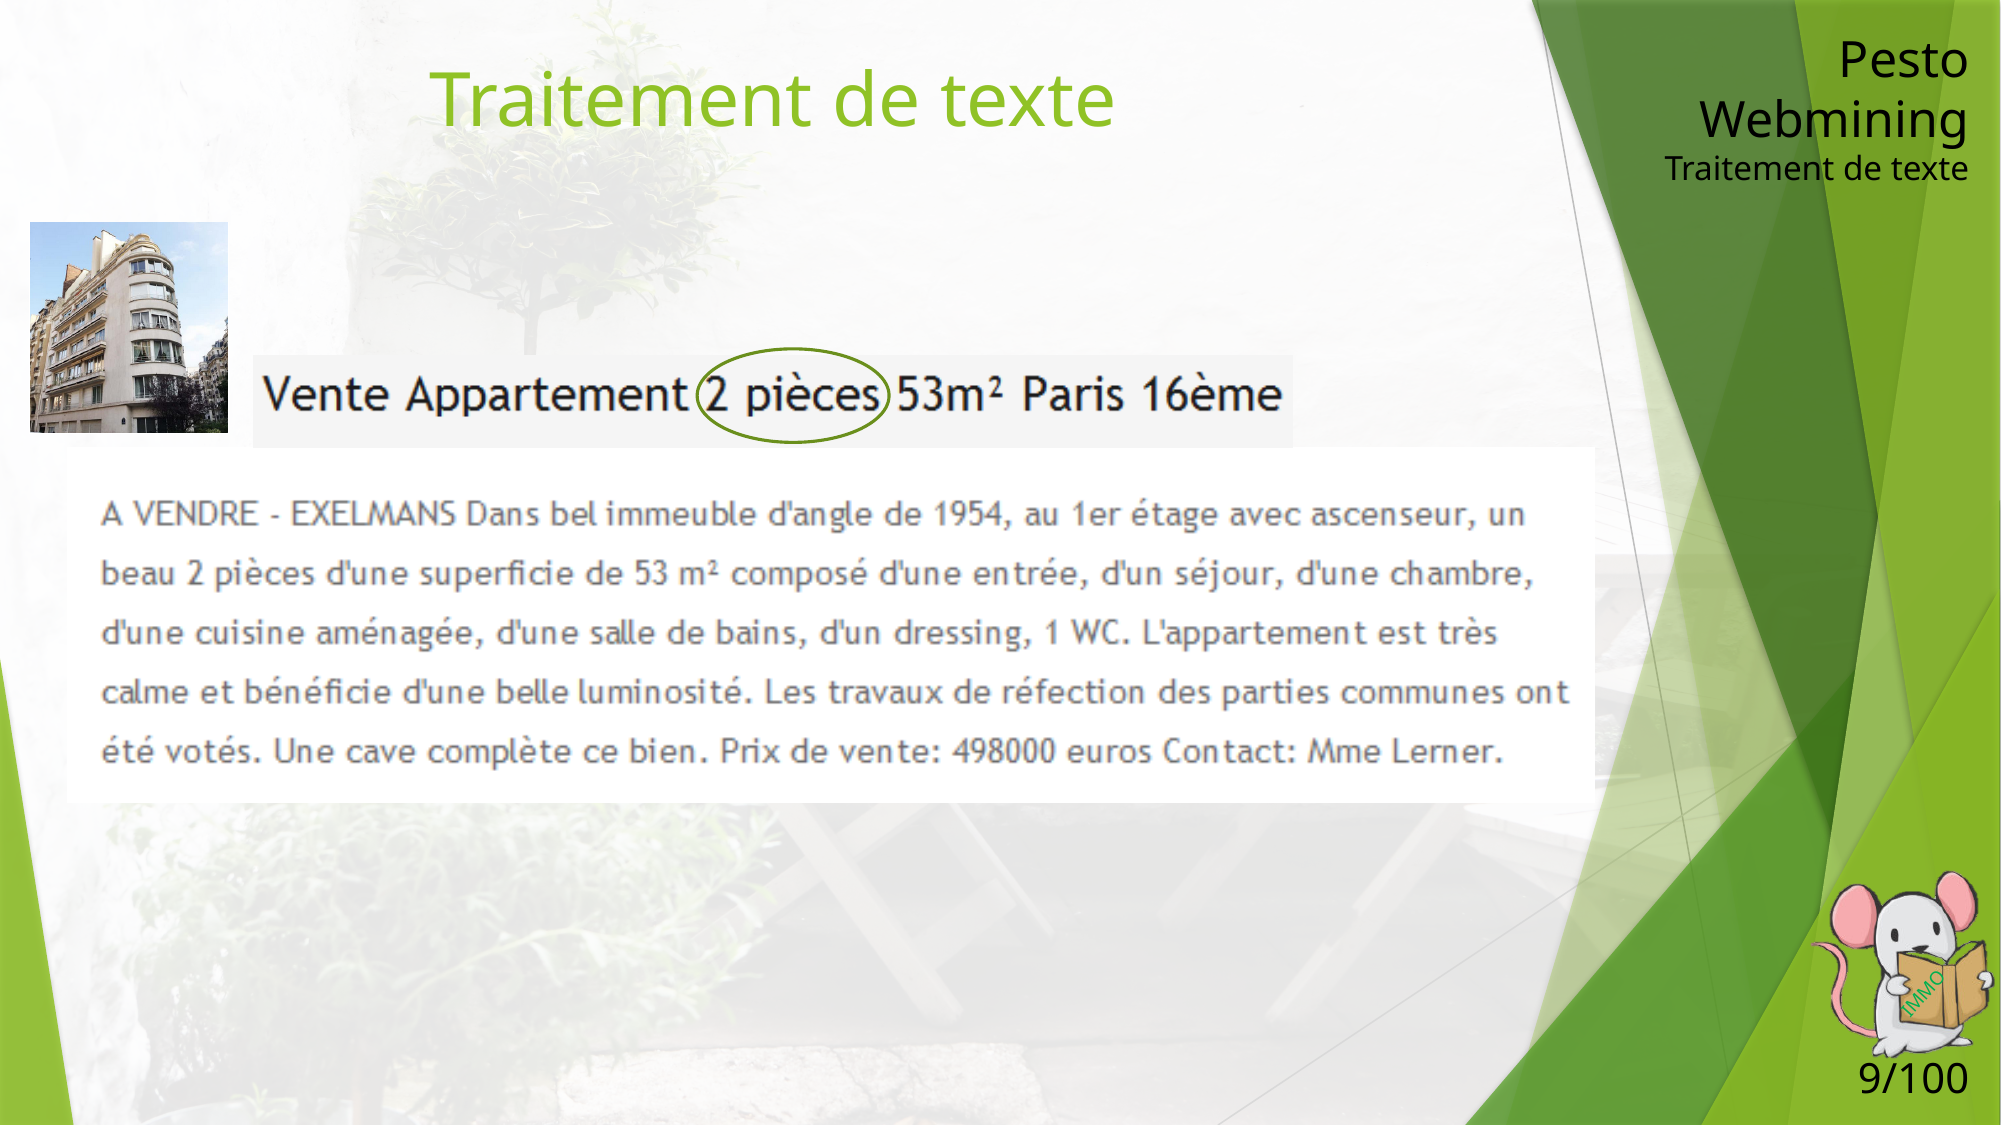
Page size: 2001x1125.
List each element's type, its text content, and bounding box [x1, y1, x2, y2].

picture [28, 221, 230, 434]
title Traitement de texte [67, 44, 1479, 261]
picture [1787, 833, 2001, 1083]
picture [67, 355, 1596, 803]
slide_number 9/100 [1811, 1050, 1985, 1111]
text_box [743, 347, 843, 354]
text_box Pesto Webmining Traitement de texte [1563, 19, 1985, 195]
